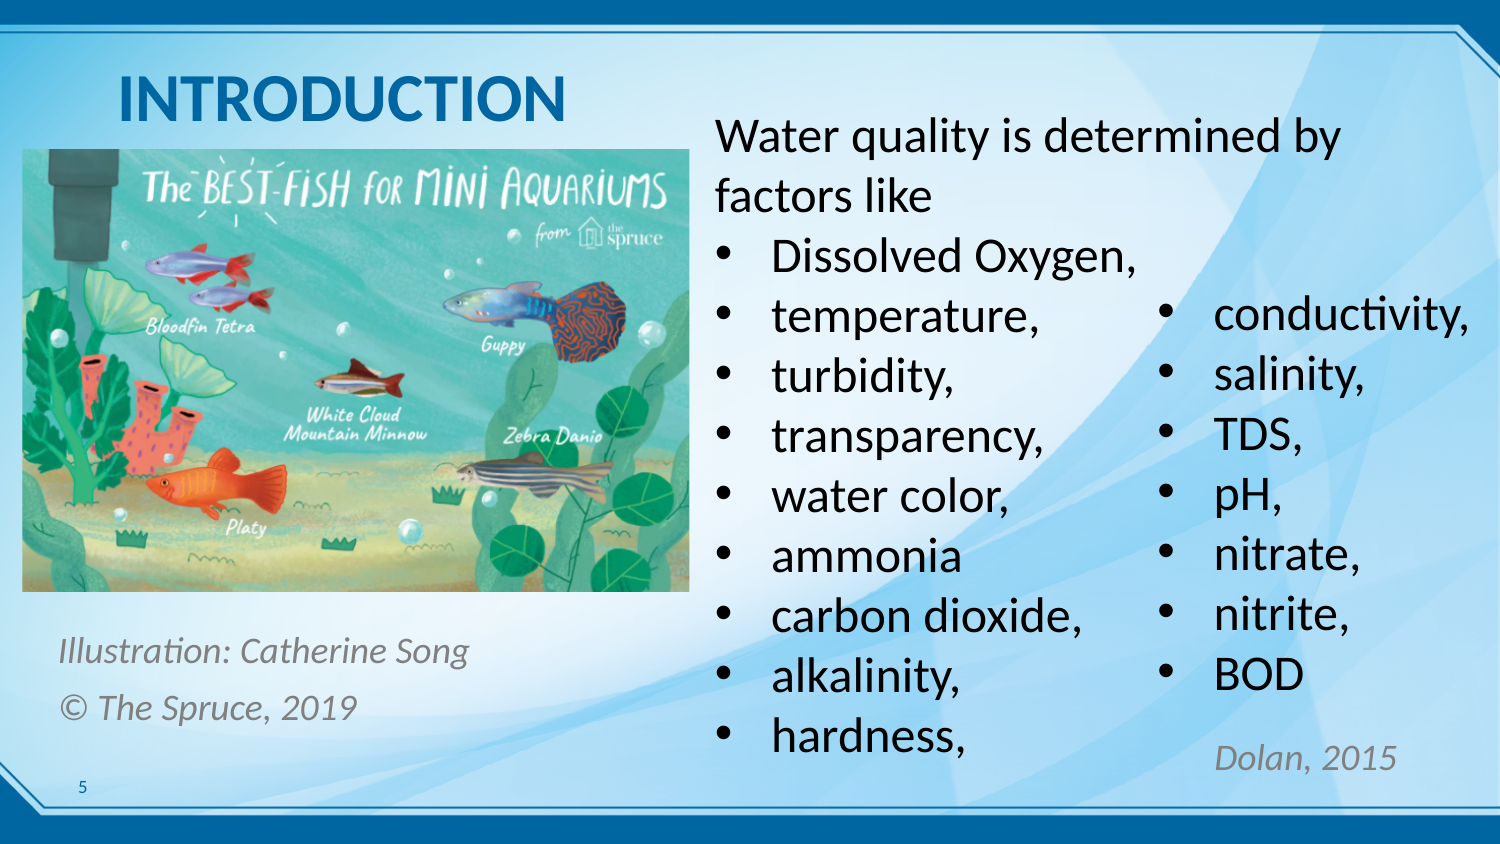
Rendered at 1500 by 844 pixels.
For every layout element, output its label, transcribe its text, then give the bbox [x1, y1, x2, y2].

text_box conductivity, salinity, TDS, pH, nitrate, nitrite, BOD [1406, 272, 1500, 708]
slide_number 5 [63, 763, 143, 809]
title INTRODUCTION [102, 42, 1397, 145]
text_box Water quality is determined by factors like Dissolved Oxygen, temperature, turbidity, transparency, water color, ammonia carbon dioxide, alkalinity, hardness, [700, 94, 1406, 770]
text_box Dolan, 2015 [1199, 730, 1434, 796]
text_box Illustration: Catherine Song © The Spruce, 2019 [42, 624, 690, 763]
picture [0, 0, 1500, 844]
